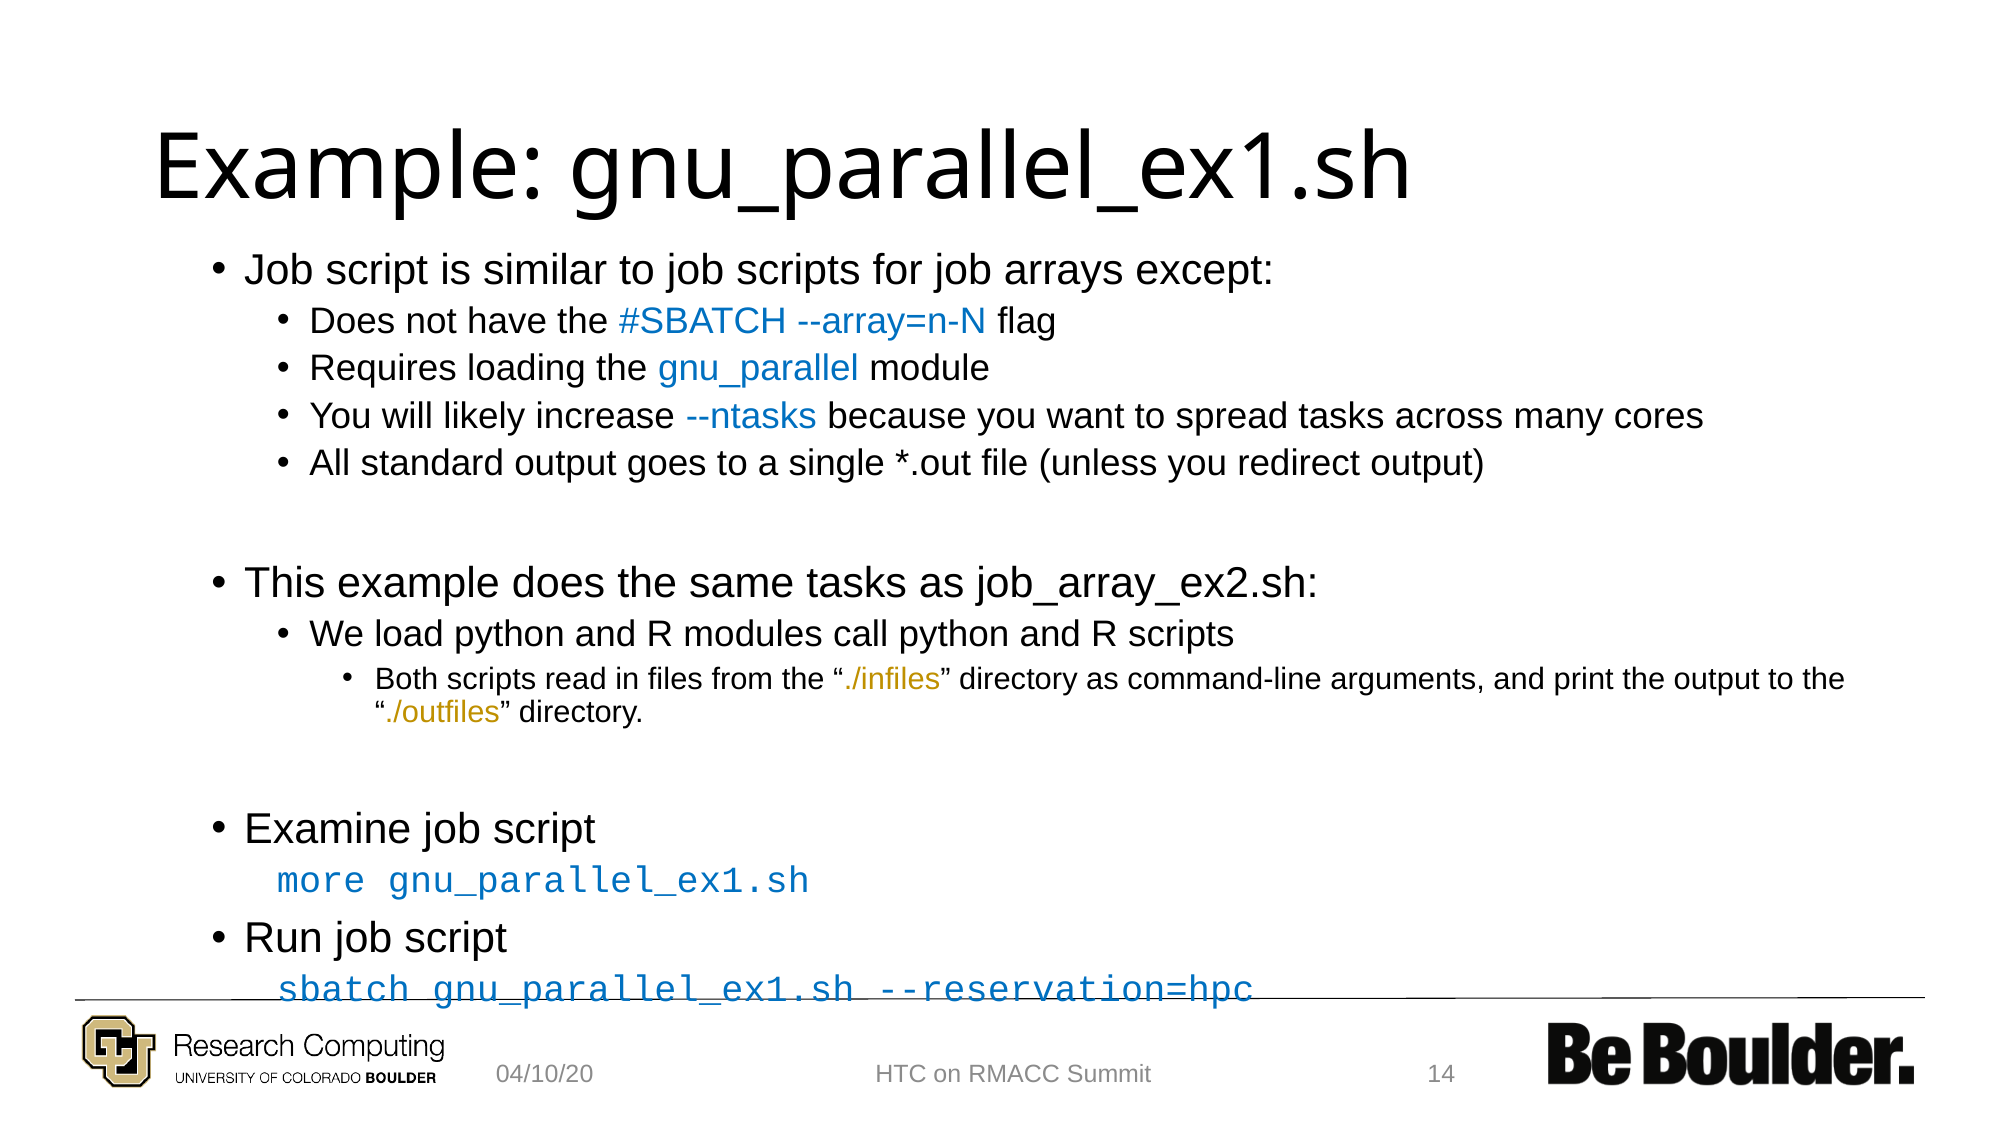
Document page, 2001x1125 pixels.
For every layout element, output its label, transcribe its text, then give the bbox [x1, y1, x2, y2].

slide_number 14 [1412, 1042, 1525, 1103]
picture [81, 1015, 444, 1088]
list Job script is similar to job scripts for job arrays except: Does not have the #SBATCH --array=n-N flag Requires loading the gnu_parallel module You will likely increase --ntasks because you want to spread tasks across many cores All standard output goes to a single *.out file (unless you redirect output) This example does the same tasks as job_array_ex2.sh: We load python and R modules call python and R scripts Both scripts read in files from the “./infiles” directory as command-line arguments, and print the output to the “./outfiles” directory. Examine job script more gnu_parallel_ex1.sh Run job script sbatch gnu_parallel_ex1.sh --reservation=hpc [196, 239, 1954, 1019]
picture [1524, 1019, 1938, 1088]
footer HTC on RMACC Summit [676, 1042, 1352, 1103]
title Example: gnu_parallel_ex1.sh [137, 59, 1911, 278]
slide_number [480, 1042, 615, 1103]
